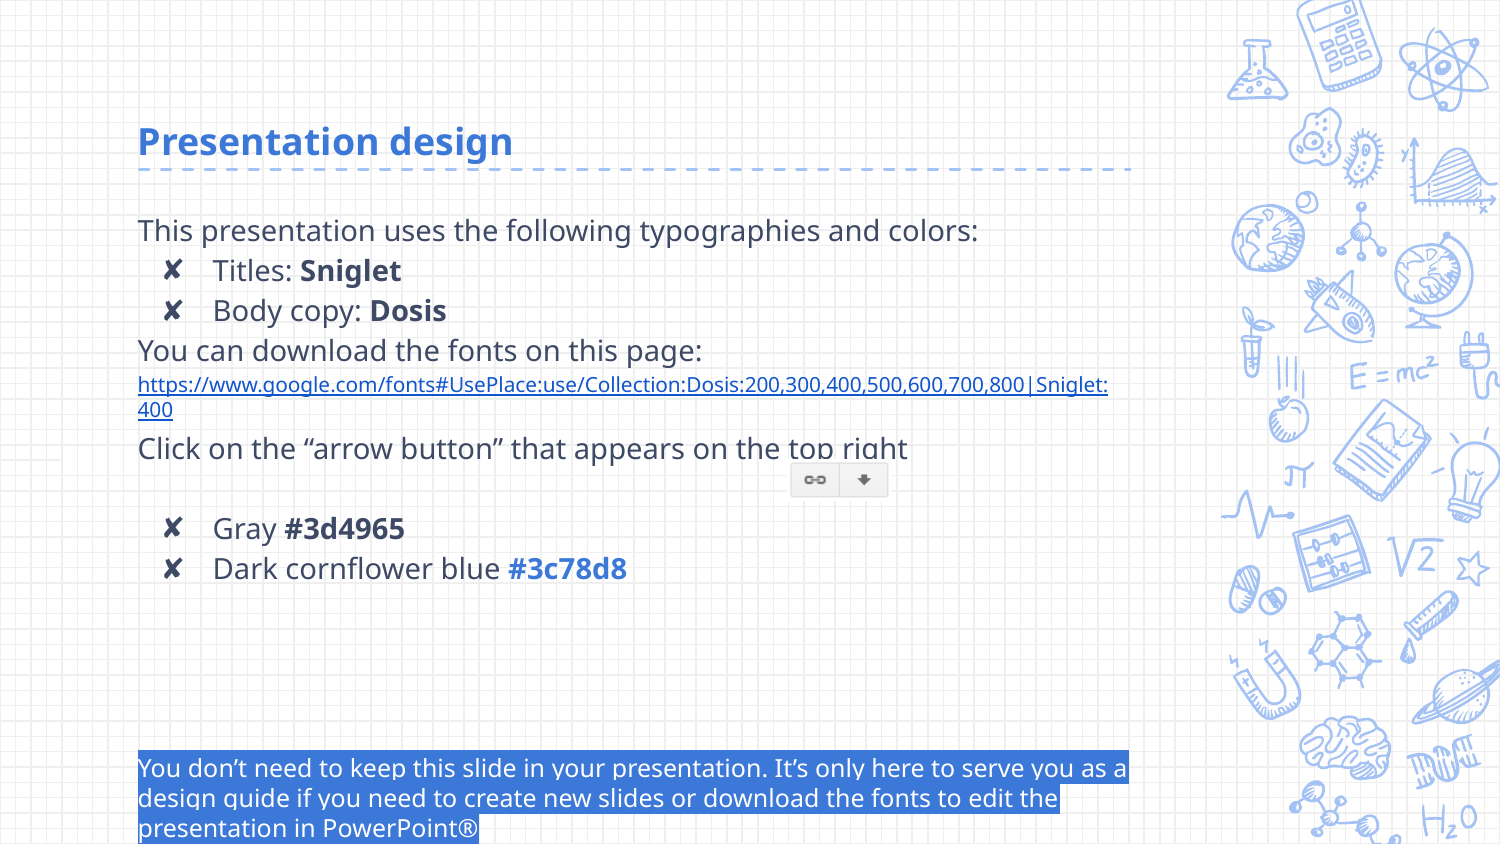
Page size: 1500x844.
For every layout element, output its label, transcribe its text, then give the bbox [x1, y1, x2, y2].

title Presentation design [122, 36, 1130, 178]
list This presentation uses the following typographies and colors: Titles: Sniglet Body copy: Dosis You can download the fonts on this page: https://www.google.com/fonts#UsePlace:use/Collection:Dosis:200,300,400,500,600,700,800|Sniglet:400 Click on the “arrow button” that appears on the top right Gray #3d4965 Dark cornflower blue #3c78d8 [122, 196, 1130, 634]
text_box You don’t need to keep this slide in your presentation. It’s only here to serve you as a design guide if you need to create new slides or download the fonts to edit the presentation in PowerPoint® [122, 737, 1148, 826]
picture [787, 459, 892, 502]
